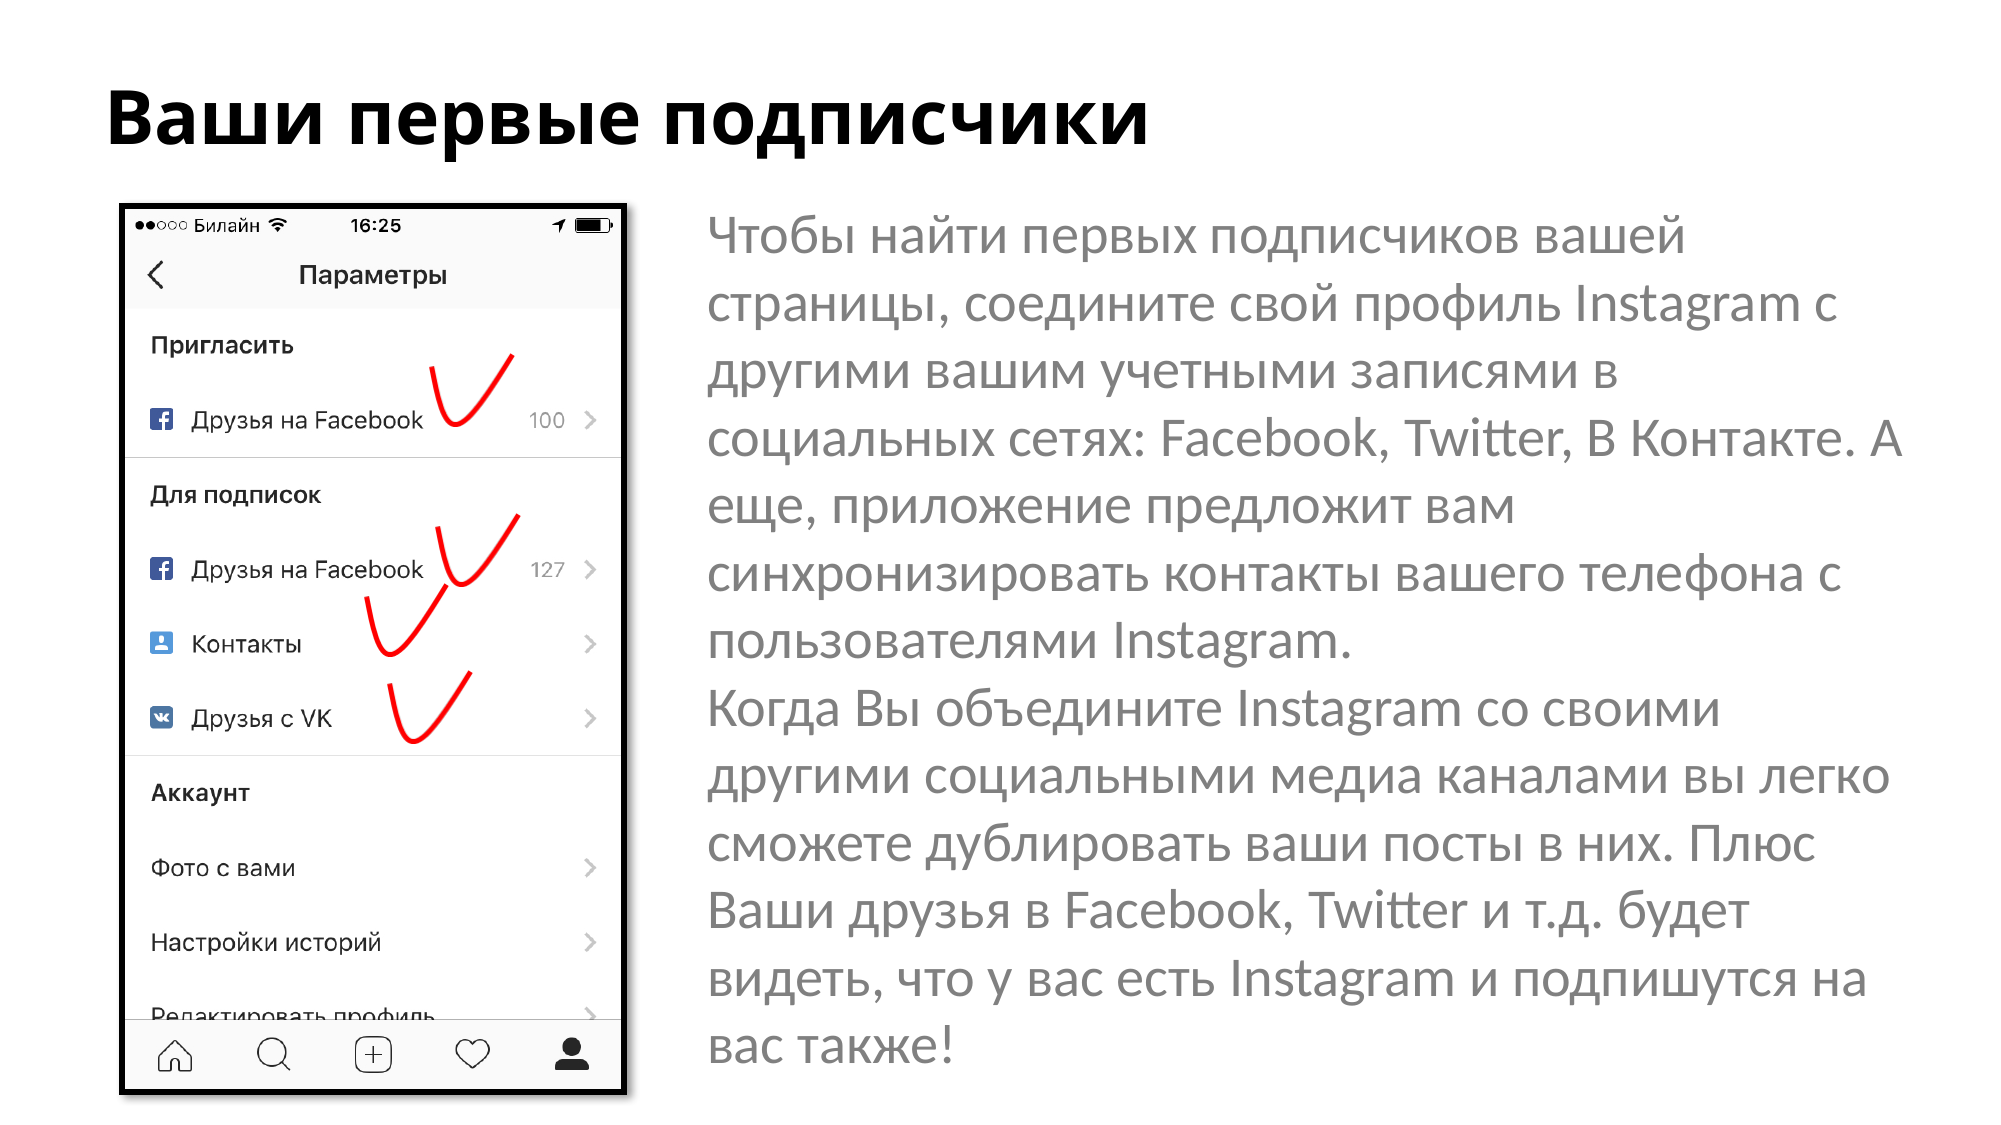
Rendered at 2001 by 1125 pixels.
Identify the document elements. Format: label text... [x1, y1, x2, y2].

text_box Ваши первые подписчики [89, 11, 1948, 230]
text_box Чтобы найти первых подписчиков вашей страницы, соедините свой профиль Instagram с другими вашим учетными записями в социальных сетях: Facebook, Twitter, В Контакте. А еще, приложение предложит вам синхронизировать контакты вашего телефона с пользователями Instagram. Когда Вы объедините Instagram со своими другими социальными медиа каналами вы легко сможете дублировать ваши посты в них. Плюс Ваши друзья в Facebook, Twitter и т.д. будет видеть, что у вас есть Instagram и подпишутся на вас также! [692, 189, 1930, 1083]
picture [125, 209, 621, 1089]
